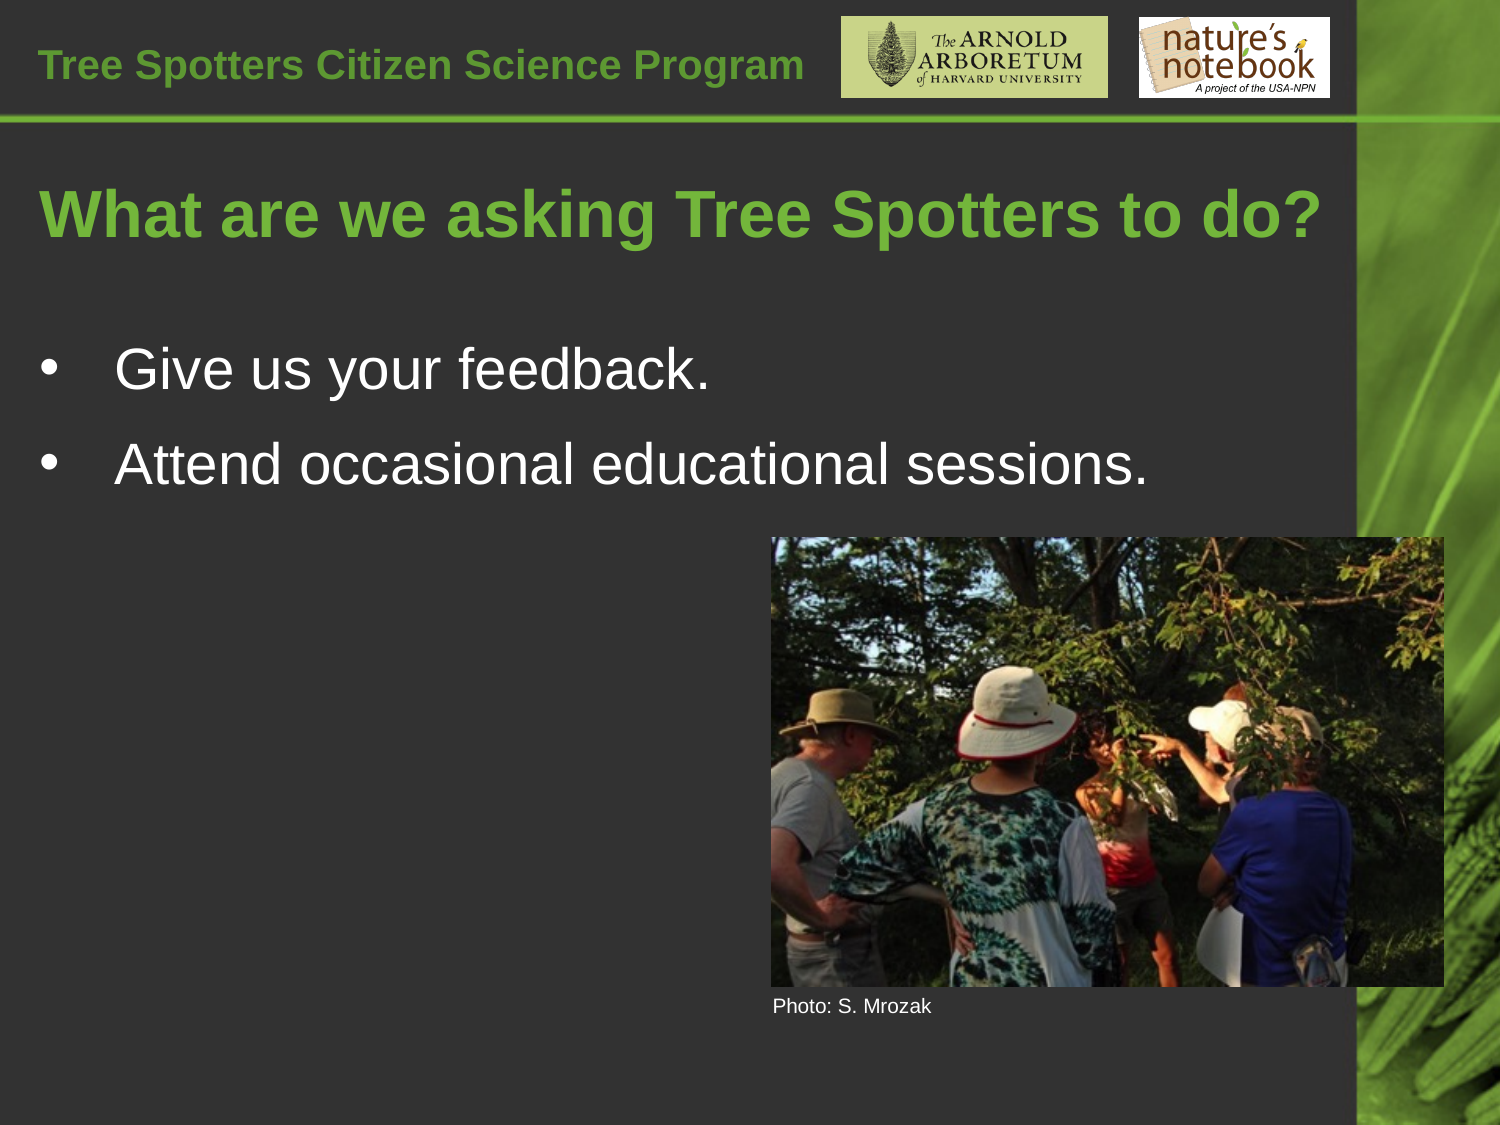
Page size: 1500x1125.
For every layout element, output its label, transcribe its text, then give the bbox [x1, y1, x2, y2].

picture [0, 0, 1500, 1125]
text_box Tree Spotters Citizen Science Program [22, 30, 821, 96]
text_box What are we asking Tree Spotters to do? Give us your feedback. Attend occasional educational sessions. [24, 163, 1364, 504]
text_box Photo: S. Mrozak [757, 985, 998, 1026]
